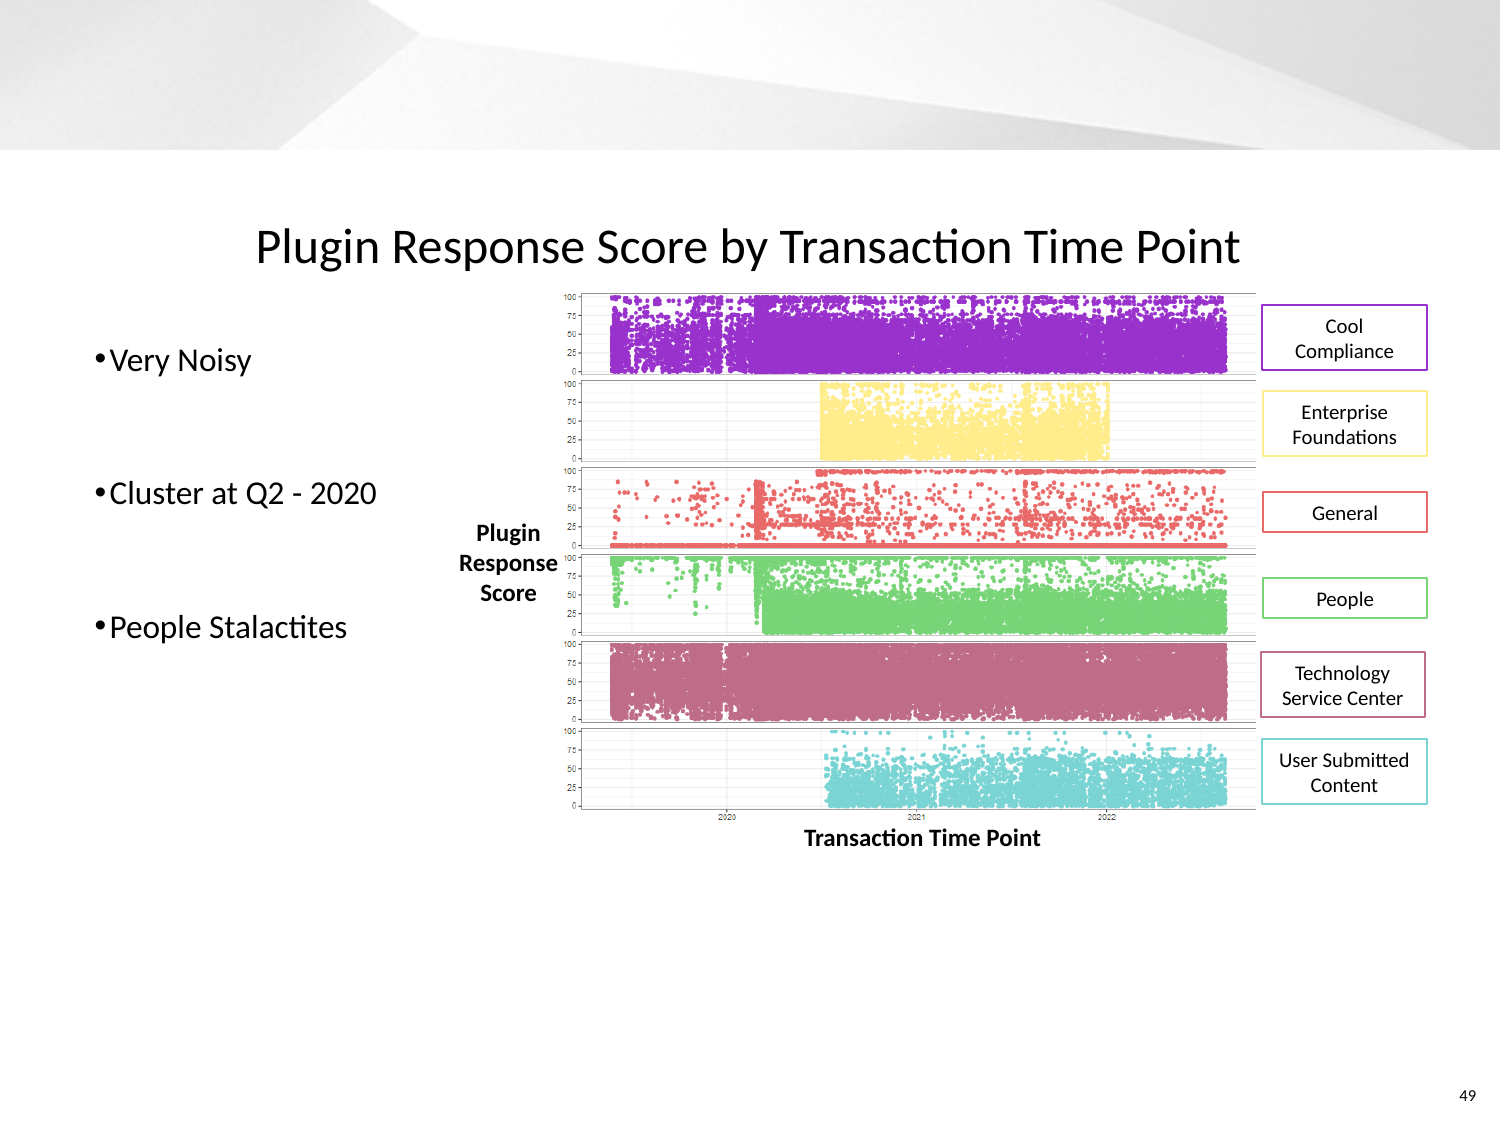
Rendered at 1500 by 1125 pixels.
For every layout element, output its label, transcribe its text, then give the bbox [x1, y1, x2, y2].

text_box People Stalactites [79, 598, 401, 653]
text_box Very Noisy [79, 330, 438, 386]
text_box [443, 288, 1428, 860]
text_box Plugin Response Score by Transaction Time Point [63, 205, 1433, 281]
text_box Cluster at Q2 - 2020 [79, 464, 437, 520]
picture [0, 0, 1500, 150]
